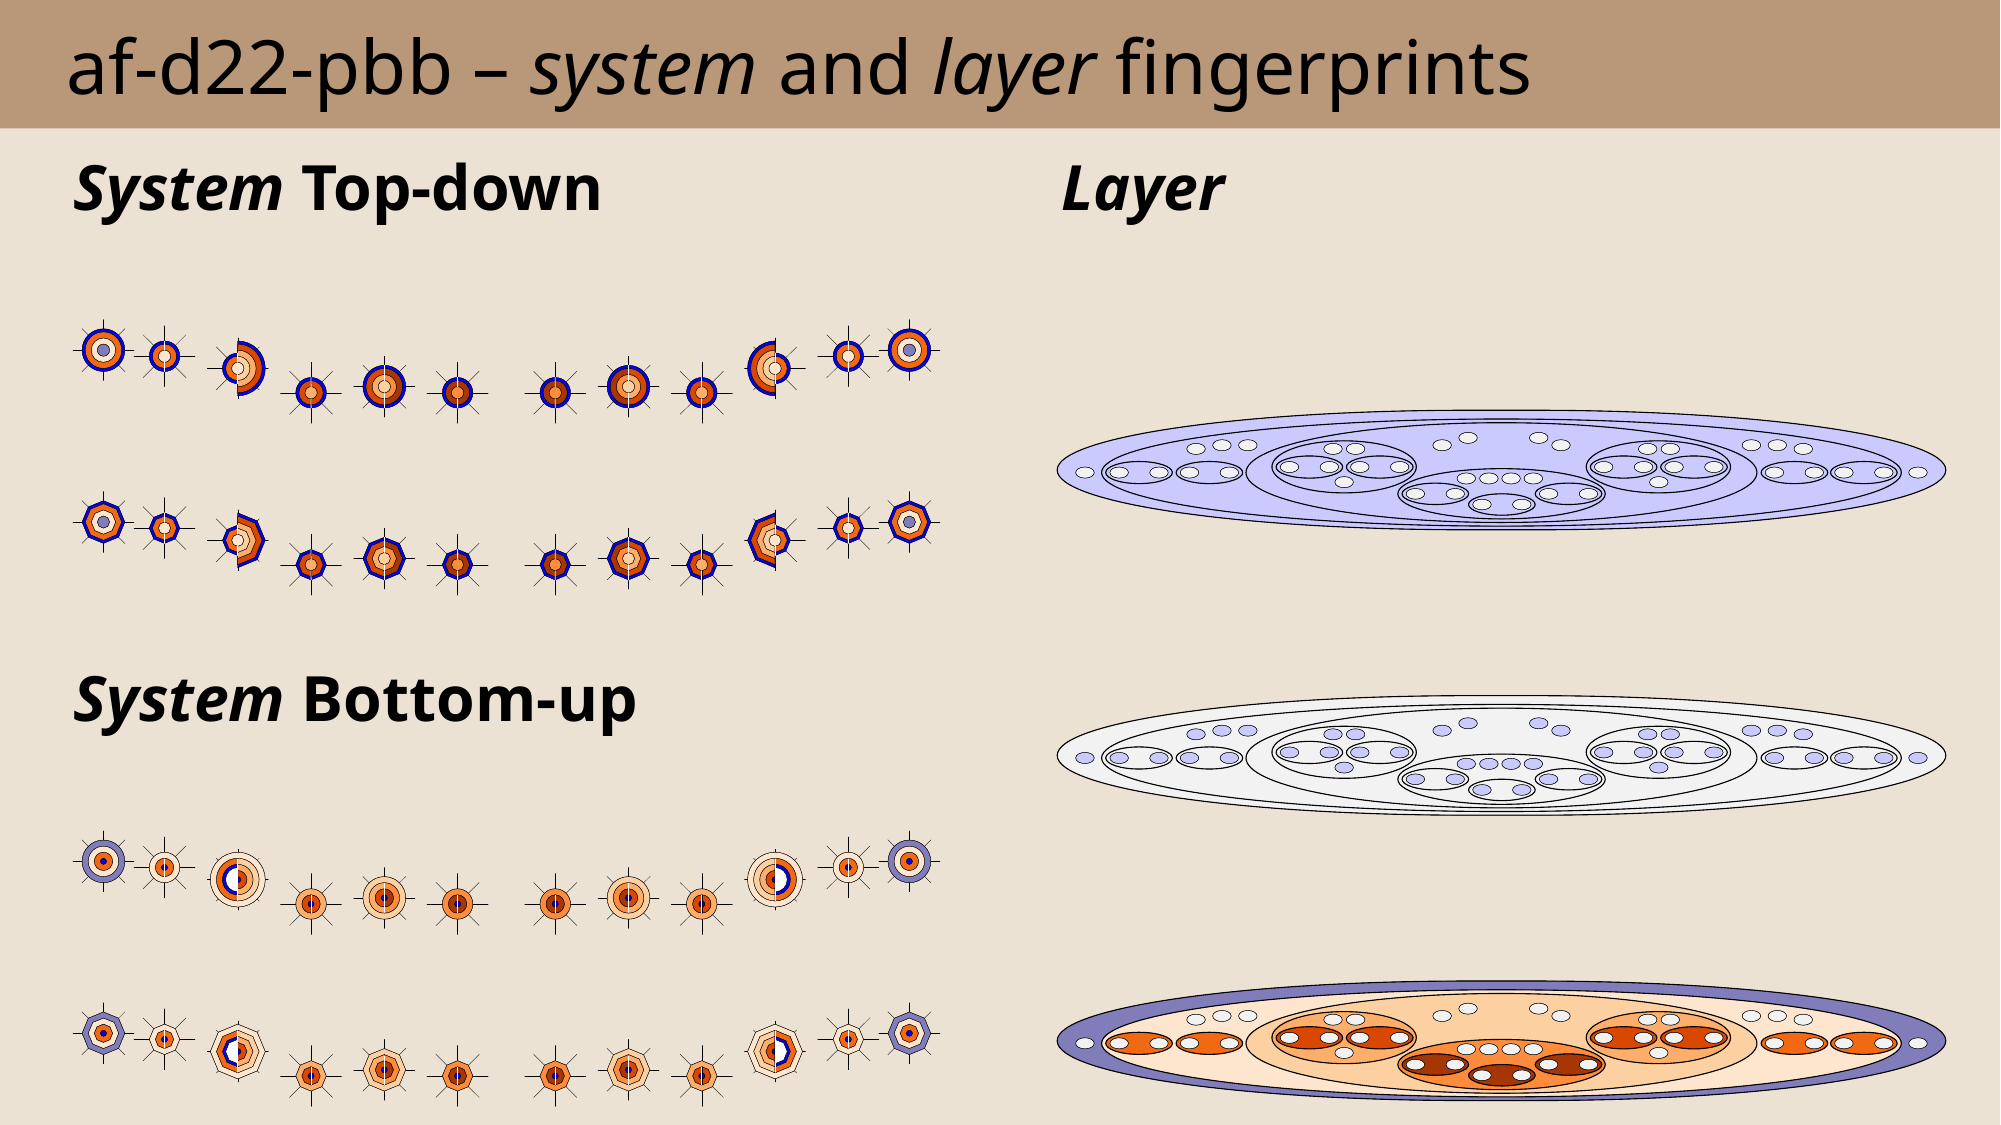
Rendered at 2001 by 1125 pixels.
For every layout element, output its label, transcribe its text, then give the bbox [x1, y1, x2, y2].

picture [30, 488, 984, 600]
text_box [923, 976, 2000, 1112]
picture [30, 999, 923, 1111]
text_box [923, 406, 2000, 541]
picture [30, 316, 984, 428]
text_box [923, 691, 2000, 827]
picture [30, 827, 984, 939]
list System Top-down [58, 148, 956, 256]
list Layer [1046, 148, 1945, 256]
title af-d22-pbb – system and layer fingerprints [0, 0, 2000, 129]
list System Bottom-up [58, 660, 956, 767]
